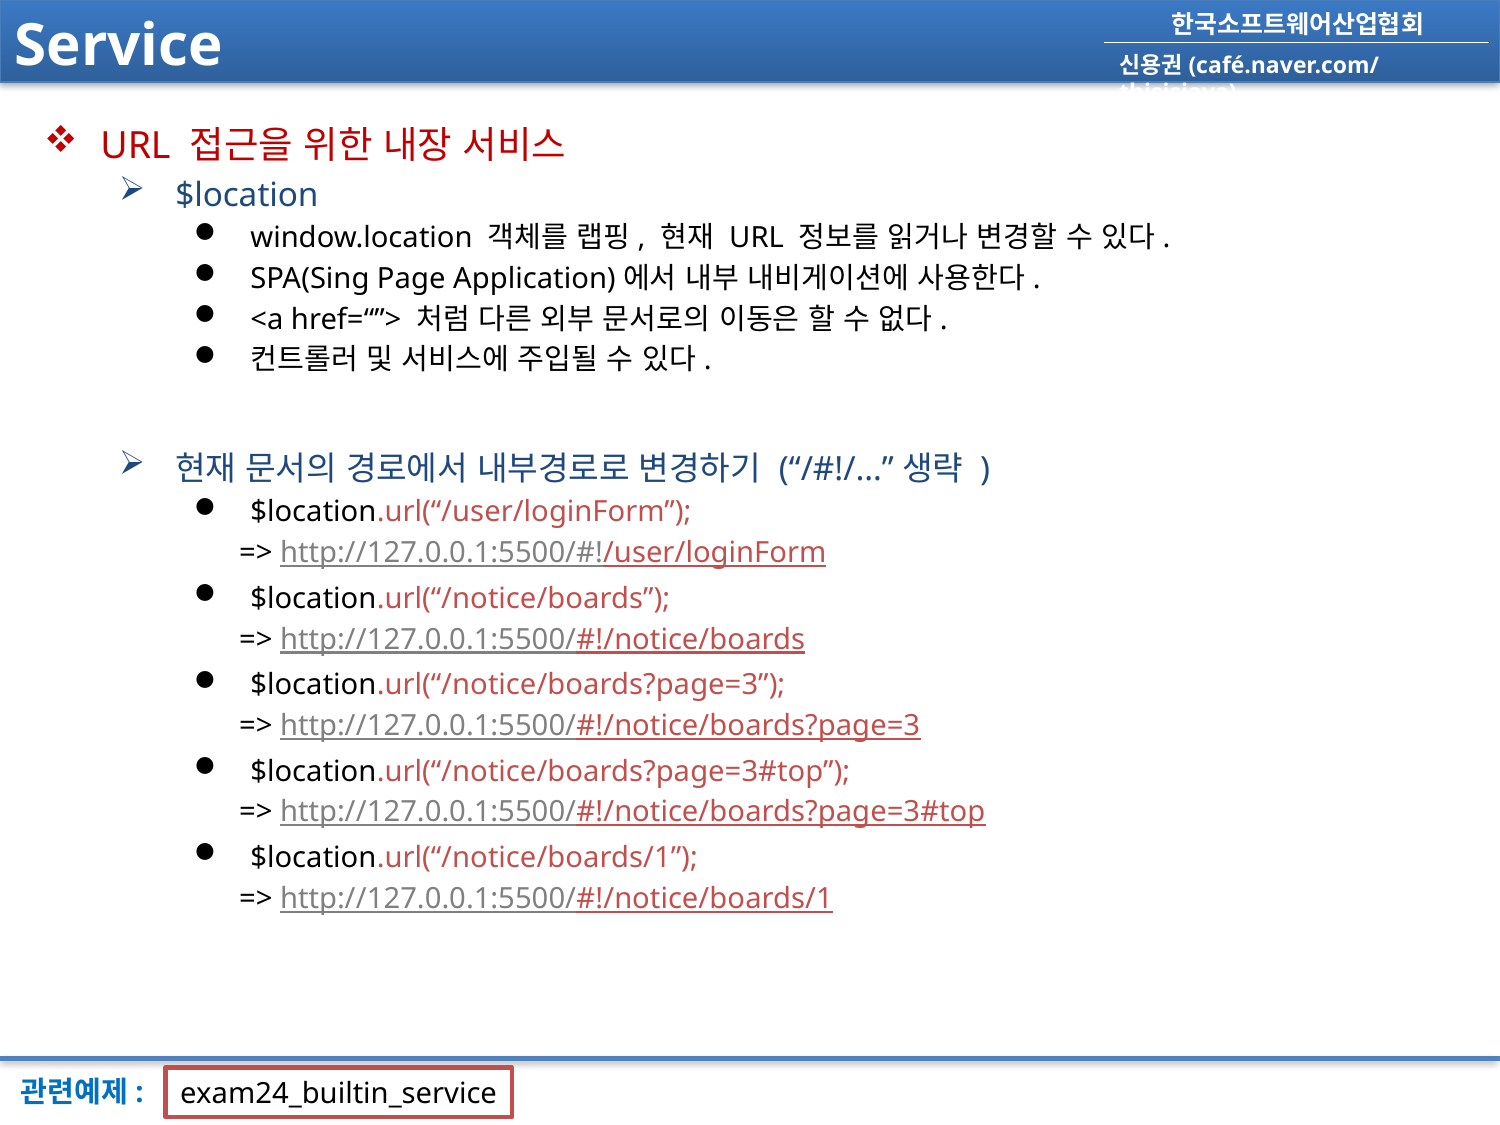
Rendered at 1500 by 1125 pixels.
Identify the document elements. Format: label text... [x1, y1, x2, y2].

list URL 접근을 위한 내장 서비스 $location window.location 객체를 랩핑, 현재 URL 정보를 읽거나 변경할 수 있다. SPA(Sing Page Application)에서 내부 내비게이션에 사용한다. <a href=“”> 처럼 다른 외부 문서로의 이동은 할 수 없다. 컨트롤러 및 서비스에 주입될 수 있다. 현재 문서의 경로에서 내부경로로 변경하기 (“/#!/…”생략 ) $location.url(“/user/loginForm”); => http://127.0.0.1:5500/#!/user/loginForm $location.url(“/notice/boards”); => http://127.0.0.1:5500/#!/notice/boards $location.url(“/notice/boards?page=3”); => http://127.0.0.1:5500/#!/notice/boards?page=3 $location.url(“/notice/boards?page=3#top”); => http://127.0.0.1:5500/#!/notice/boards?page=3#top $location.url(“/notice/boards/1”); => http://127.0.0.1:5500/#!/notice/boards/1 [29, 113, 1471, 1035]
title Service [0, 0, 1500, 82]
text_box exam24_builtin_service [163, 1065, 514, 1119]
